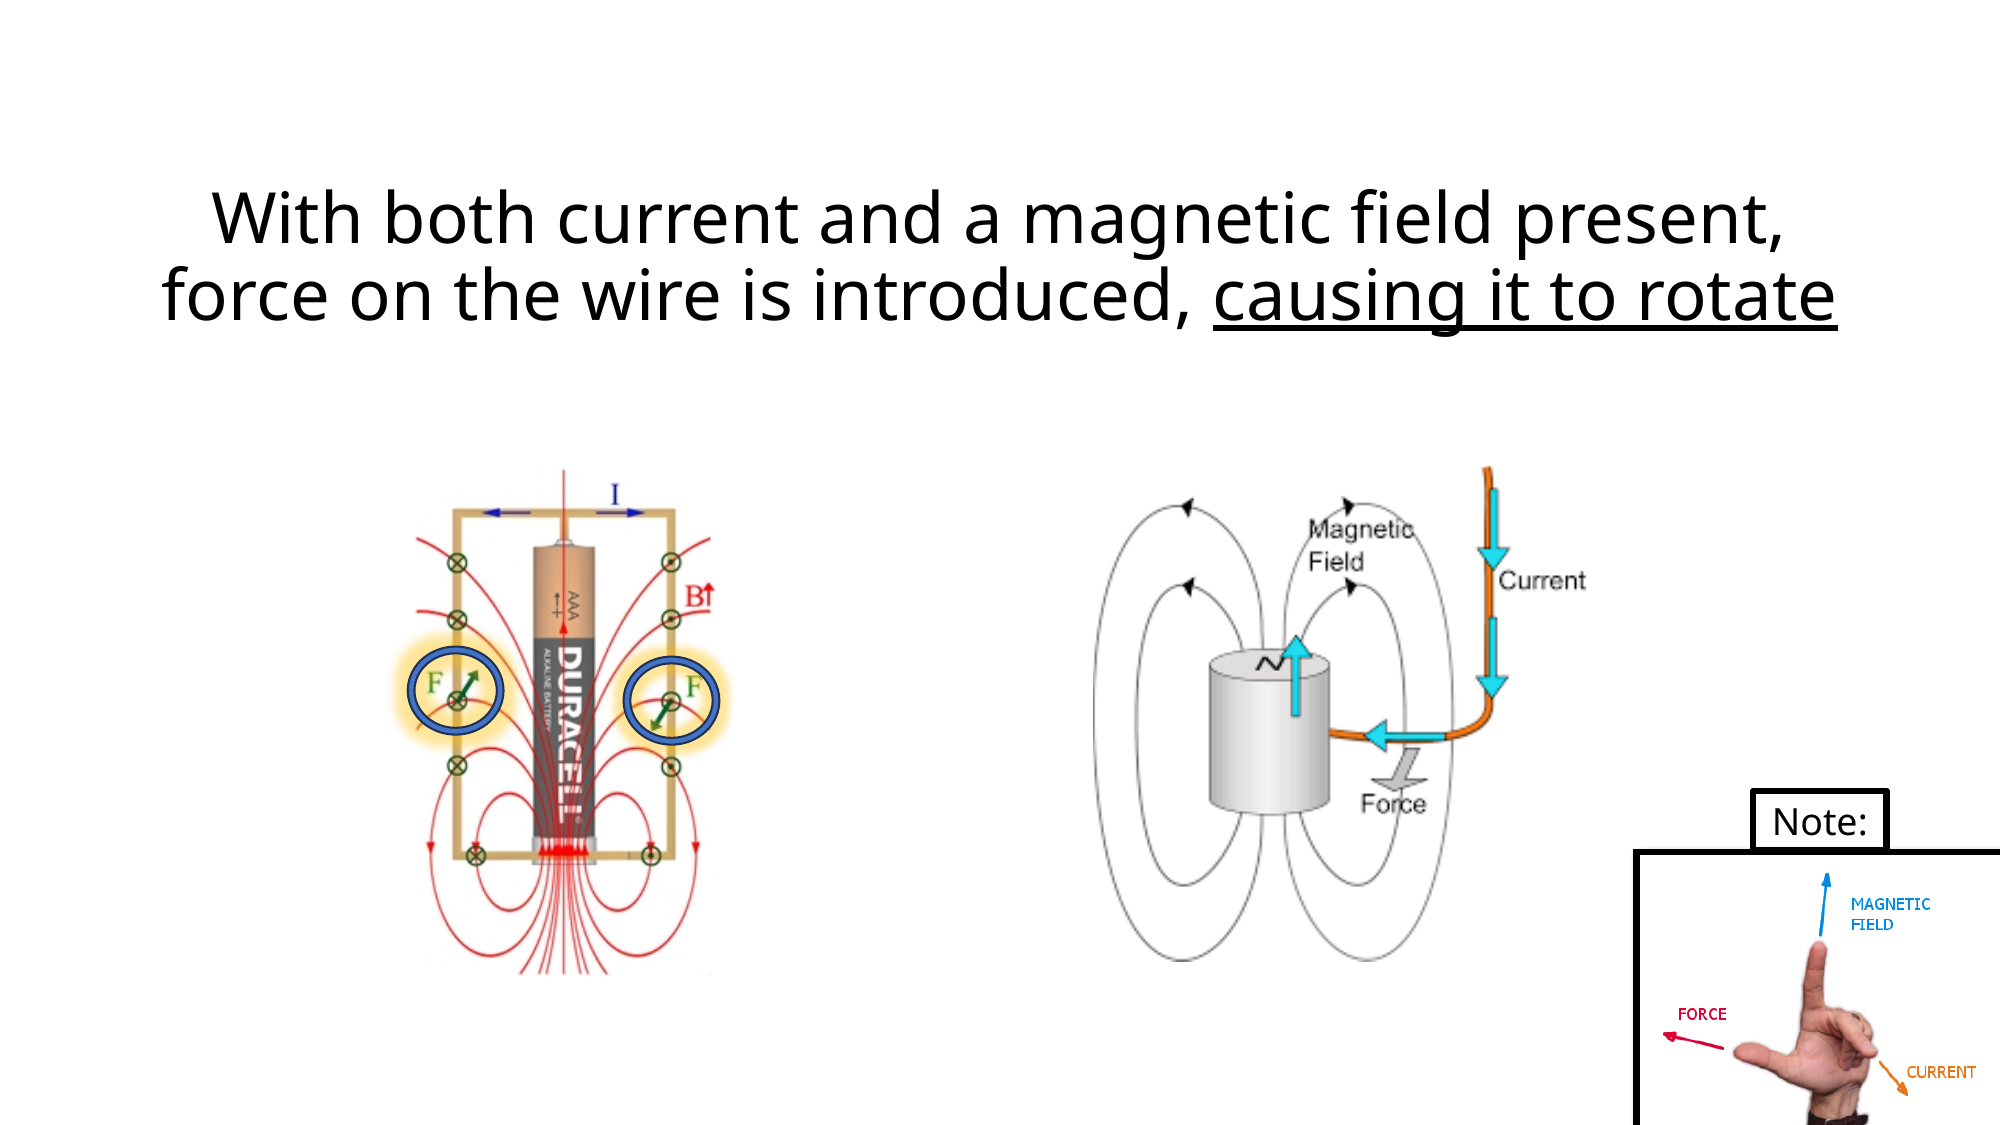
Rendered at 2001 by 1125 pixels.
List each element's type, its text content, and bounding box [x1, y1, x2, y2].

picture [1639, 854, 2000, 1125]
picture [414, 466, 720, 975]
text_box [406, 666, 414, 715]
title With both current and a magnetic field present, force on the wire is introduced, causing it to rotate [137, 150, 1863, 368]
text_box Note: [1753, 790, 1887, 851]
picture [1093, 466, 1586, 962]
